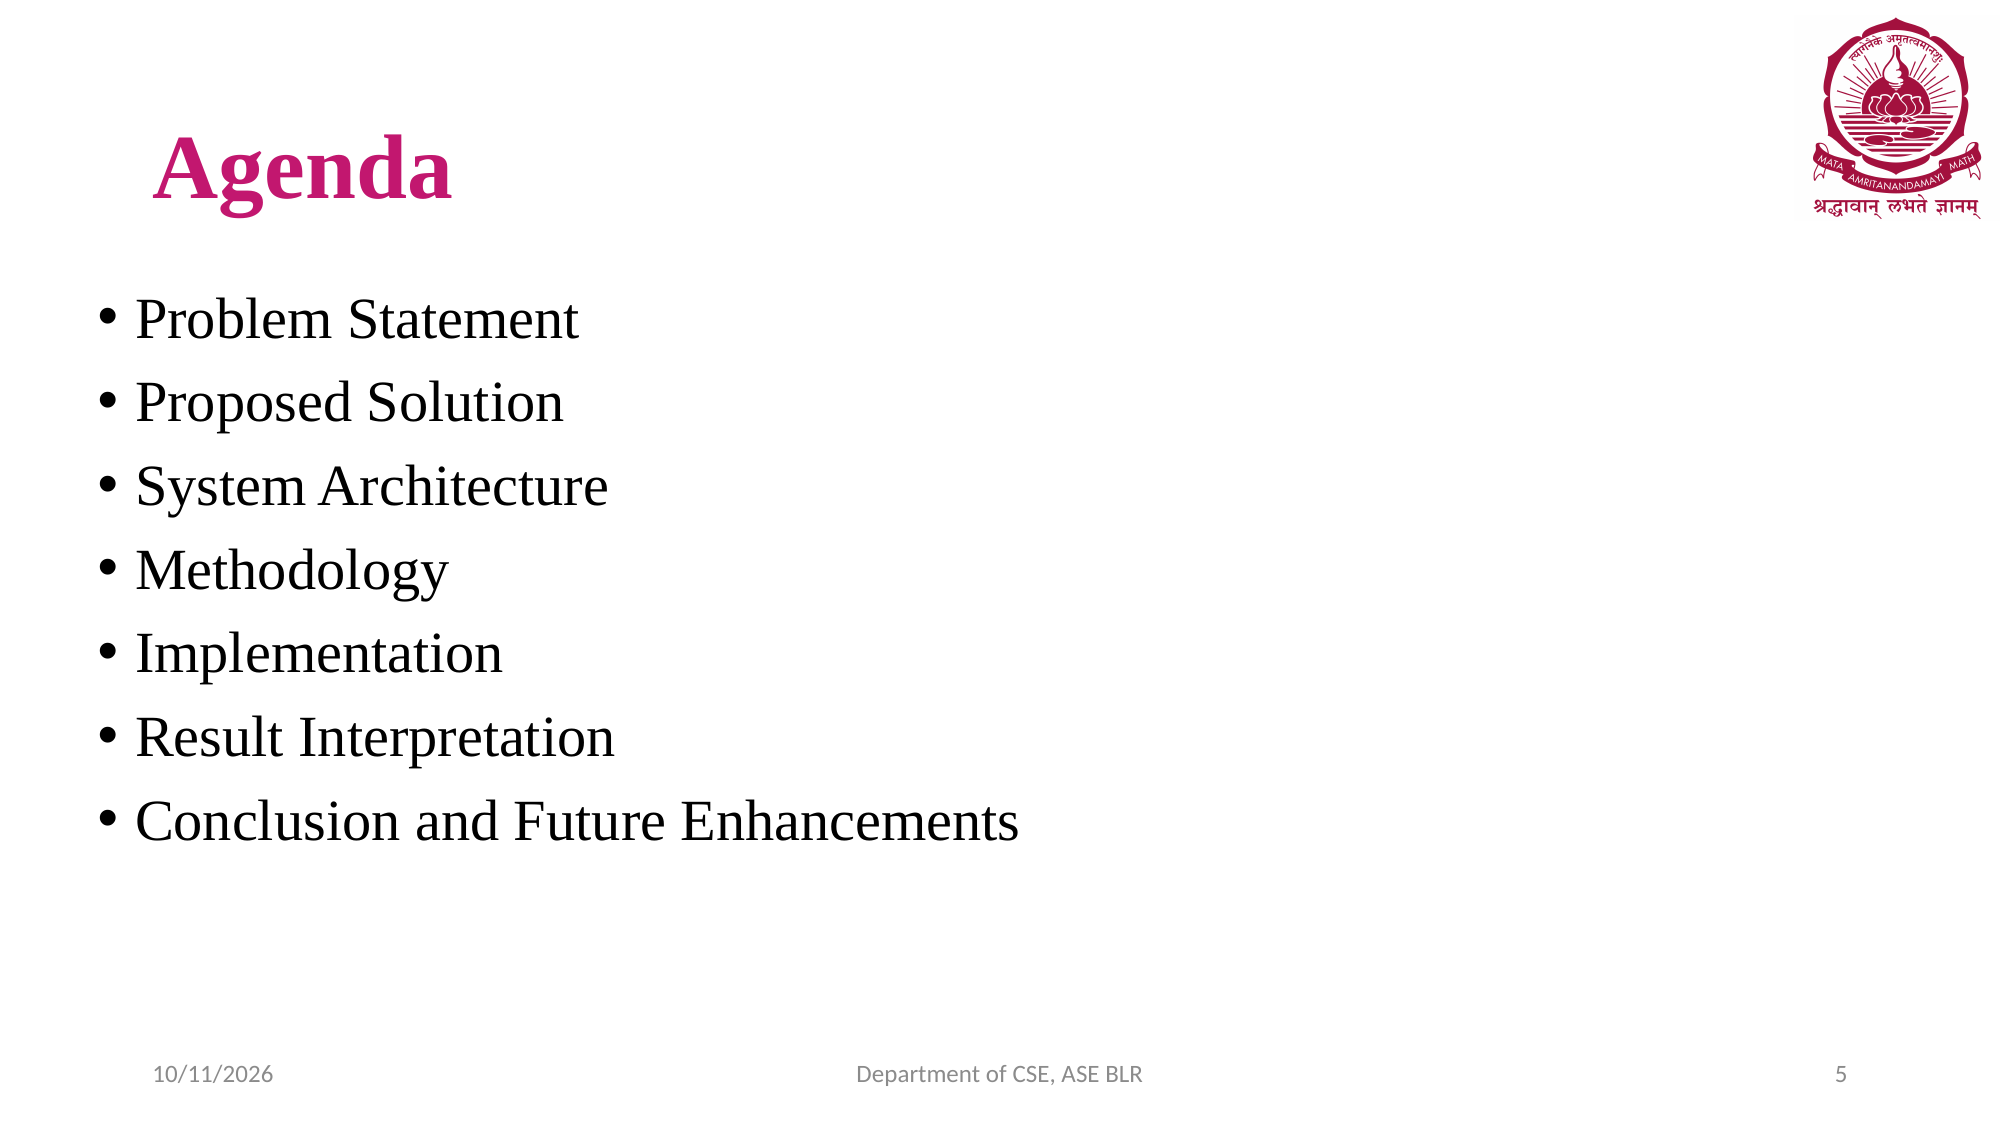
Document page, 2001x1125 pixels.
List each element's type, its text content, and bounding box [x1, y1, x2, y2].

footer Department of CSE, ASE BLR [662, 1042, 1338, 1103]
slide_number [137, 1042, 588, 1103]
title Agenda [137, 59, 1863, 278]
picture [1794, 15, 2000, 221]
list Problem Statement Proposed Solution System Architecture Methodology Implementation Result Interpretation Conclusion and Future Enhancements [82, 280, 1808, 995]
slide_number 5 [1412, 1042, 1863, 1103]
